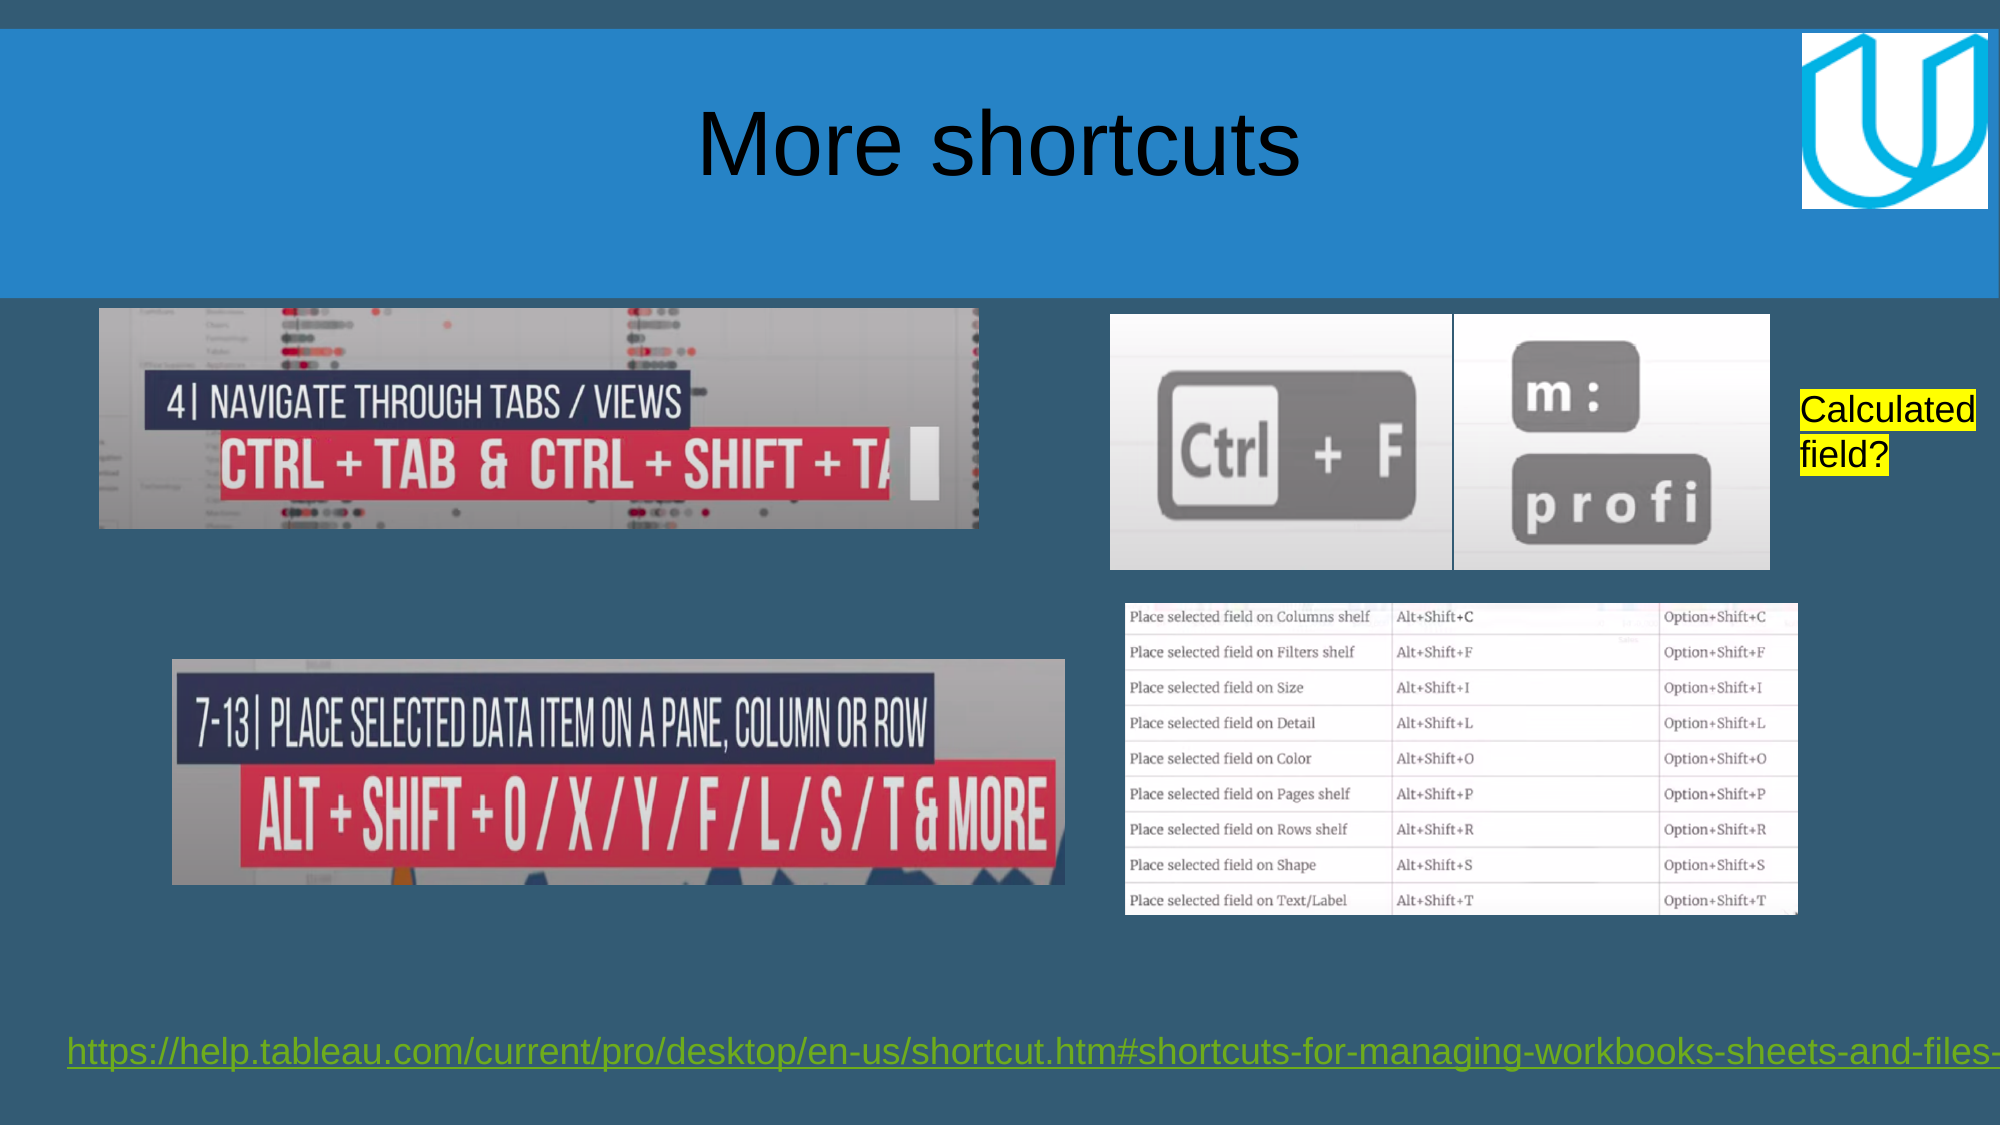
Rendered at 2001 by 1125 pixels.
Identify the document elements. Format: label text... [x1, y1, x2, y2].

picture [1900, 124, 1988, 209]
picture [99, 307, 979, 530]
picture [1802, 33, 1988, 167]
picture [1900, 175, 1911, 189]
text_box Calculated field? [1784, 378, 2000, 477]
picture [1109, 314, 1452, 571]
picture [1125, 603, 1798, 916]
picture [1454, 314, 1771, 571]
text_box More shortcuts [99, 44, 1900, 233]
picture [1932, 48, 1973, 166]
picture [172, 659, 1066, 886]
text_box https://help.tableau.com/current/pro/desktop/en-us/shortcut.htm#shortcuts-for-managing-workbooks-sheets-and-files-tableau-desktop [51, 1020, 2000, 1077]
